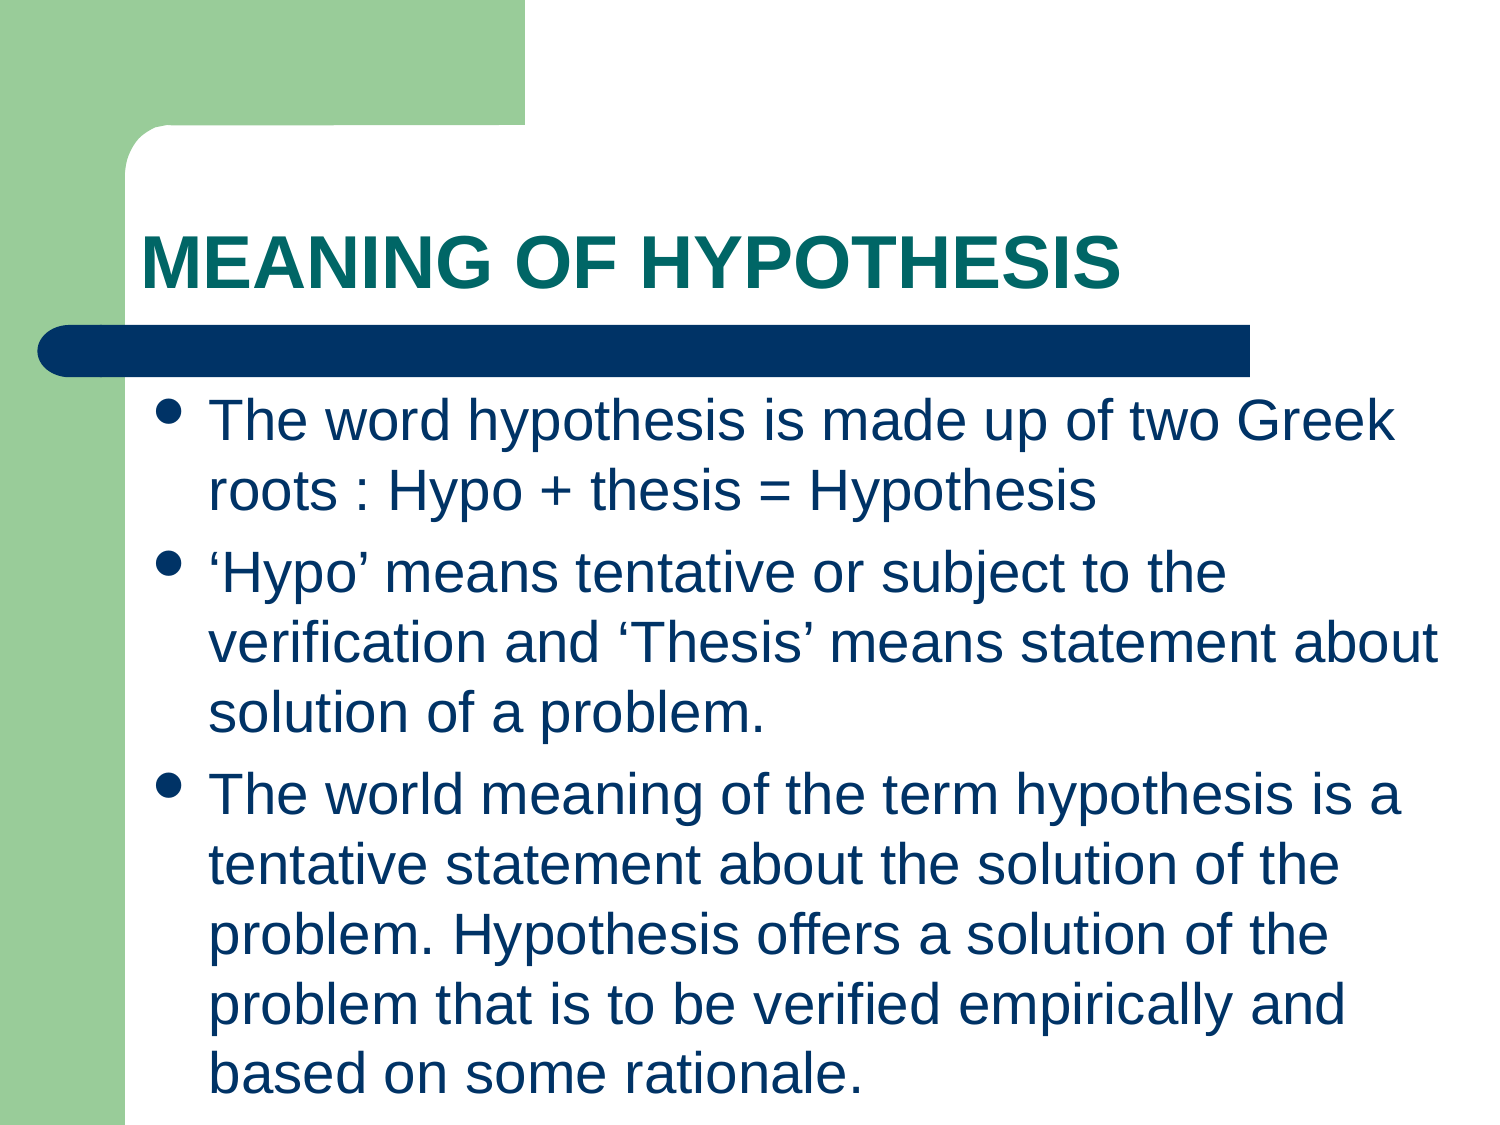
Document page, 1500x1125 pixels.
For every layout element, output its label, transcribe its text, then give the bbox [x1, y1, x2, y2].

title MEANING OF HYPOTHESIS [124, 124, 1426, 313]
list The word hypothesis is made up of two Greek roots : Hypo + thesis = Hypothesis ‘Hypo’ means tentative or subject to the verification and ‘Thesis’ means statement about solution of a problem. The world meaning of the term hypothesis is a tentative statement about the solution of the problem. Hypothesis offers a solution of the problem that is to be verified empirically and based on some rationale. [137, 374, 1500, 1125]
